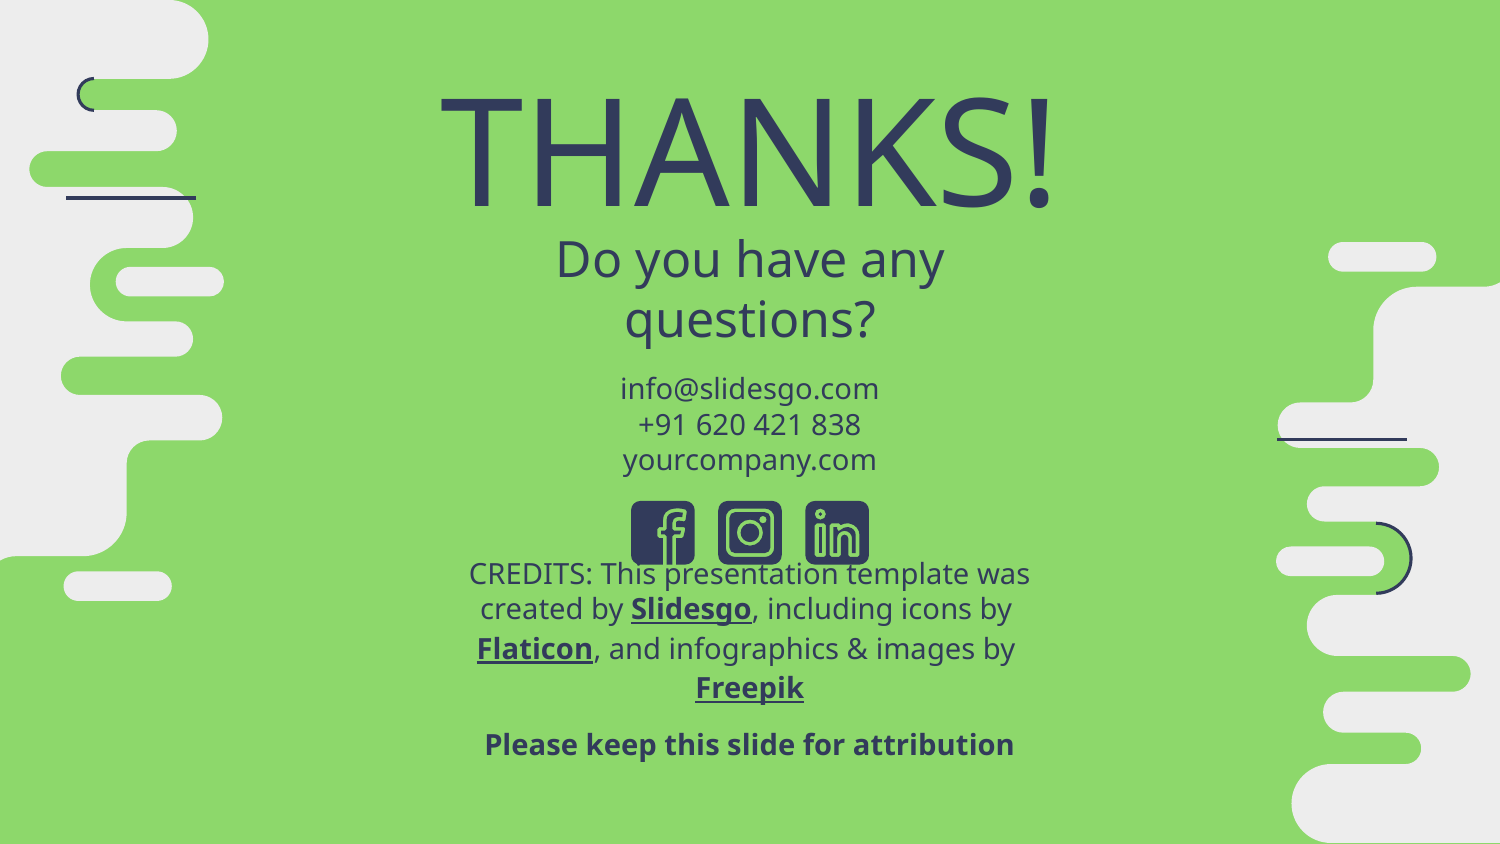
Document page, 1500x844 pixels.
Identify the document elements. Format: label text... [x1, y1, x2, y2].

text_box Please keep this slide for attribution [444, 720, 1056, 777]
title THANKS! [116, 88, 1383, 204]
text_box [717, 500, 783, 565]
subtitle info@slidesgo.com +91 620 421 838 yourcompany.com [561, 354, 939, 492]
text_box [805, 500, 870, 565]
subtitle Do you have any questions? [445, 230, 1056, 346]
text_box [630, 500, 695, 565]
